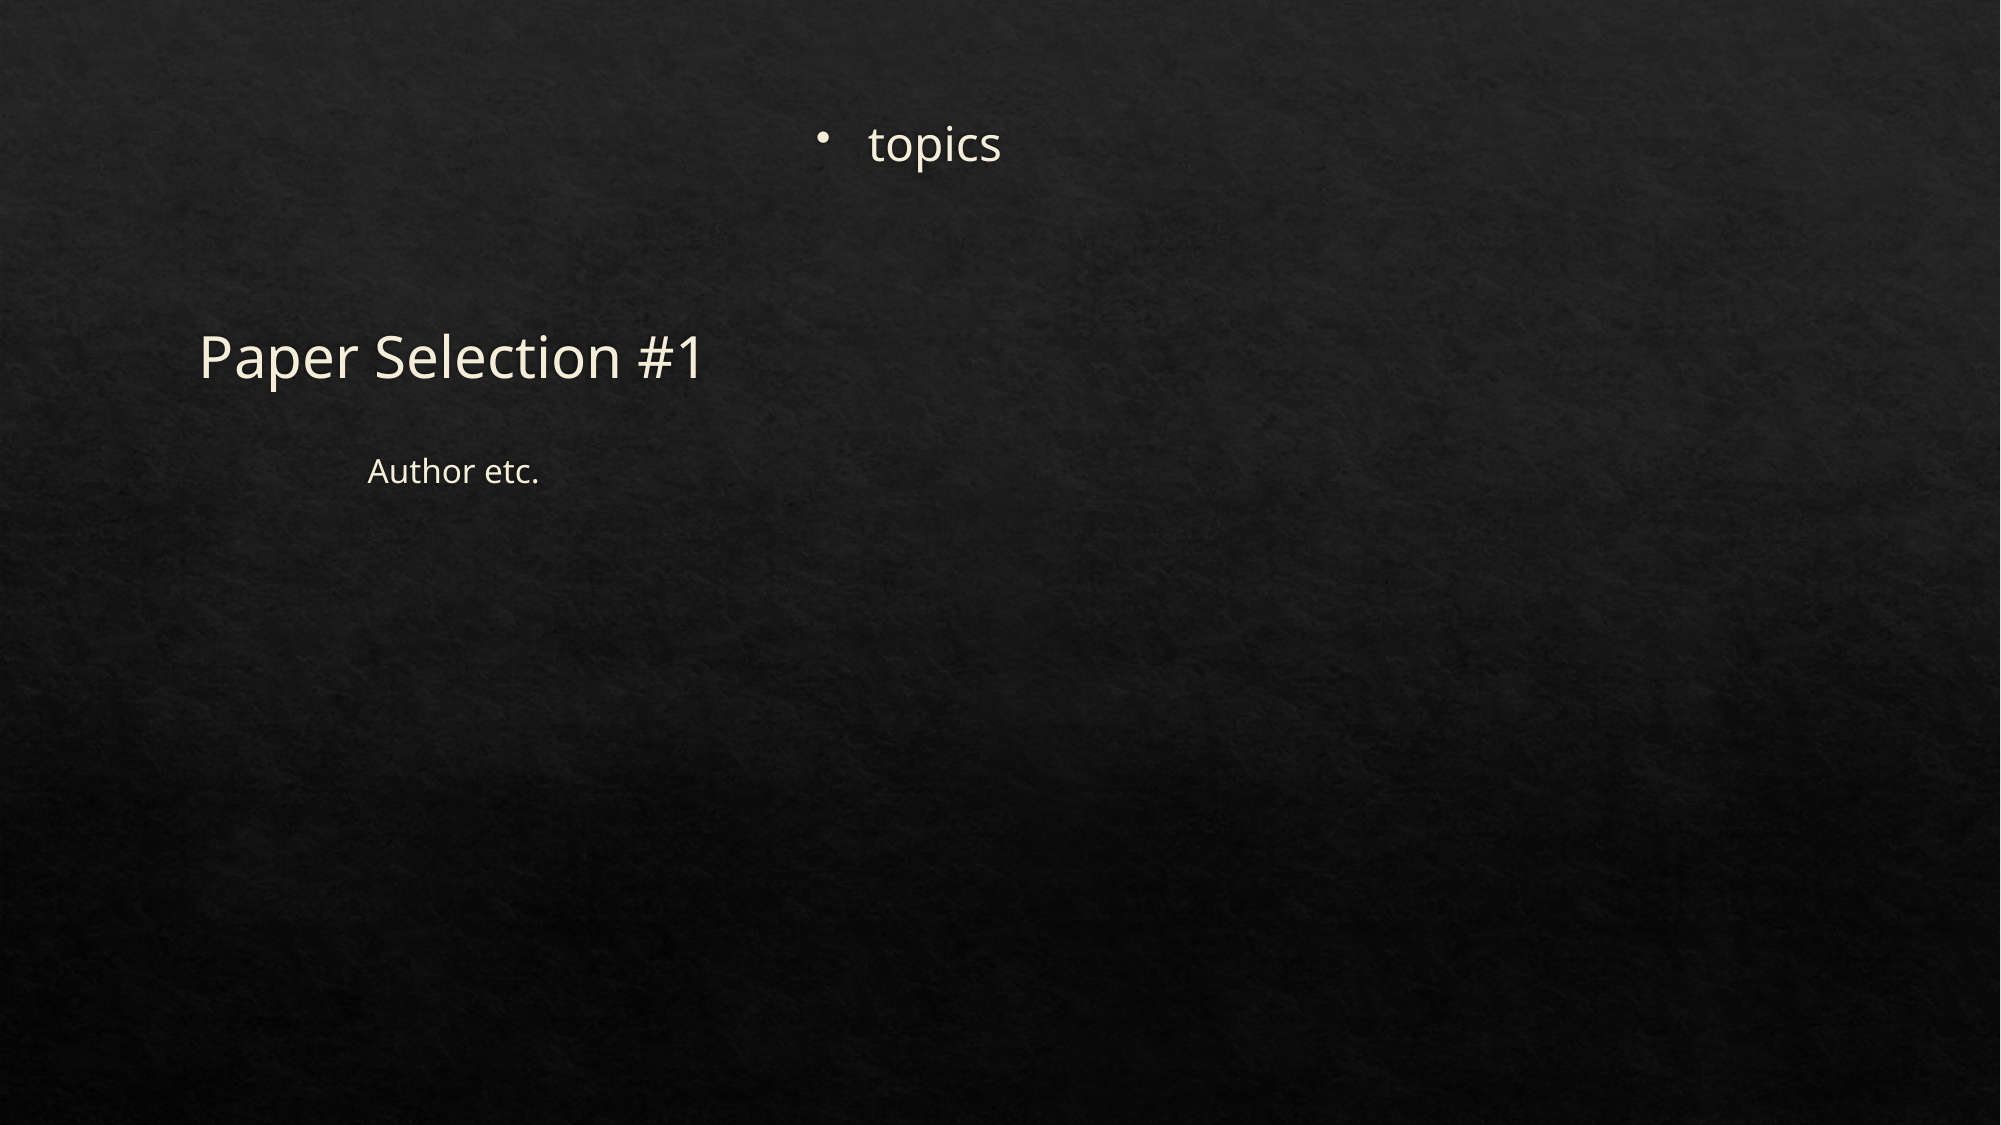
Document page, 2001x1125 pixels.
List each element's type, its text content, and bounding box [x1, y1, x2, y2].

list topics [796, 99, 1849, 934]
list Author etc. [149, 438, 758, 934]
title Paper Selection #1 [149, 99, 758, 399]
